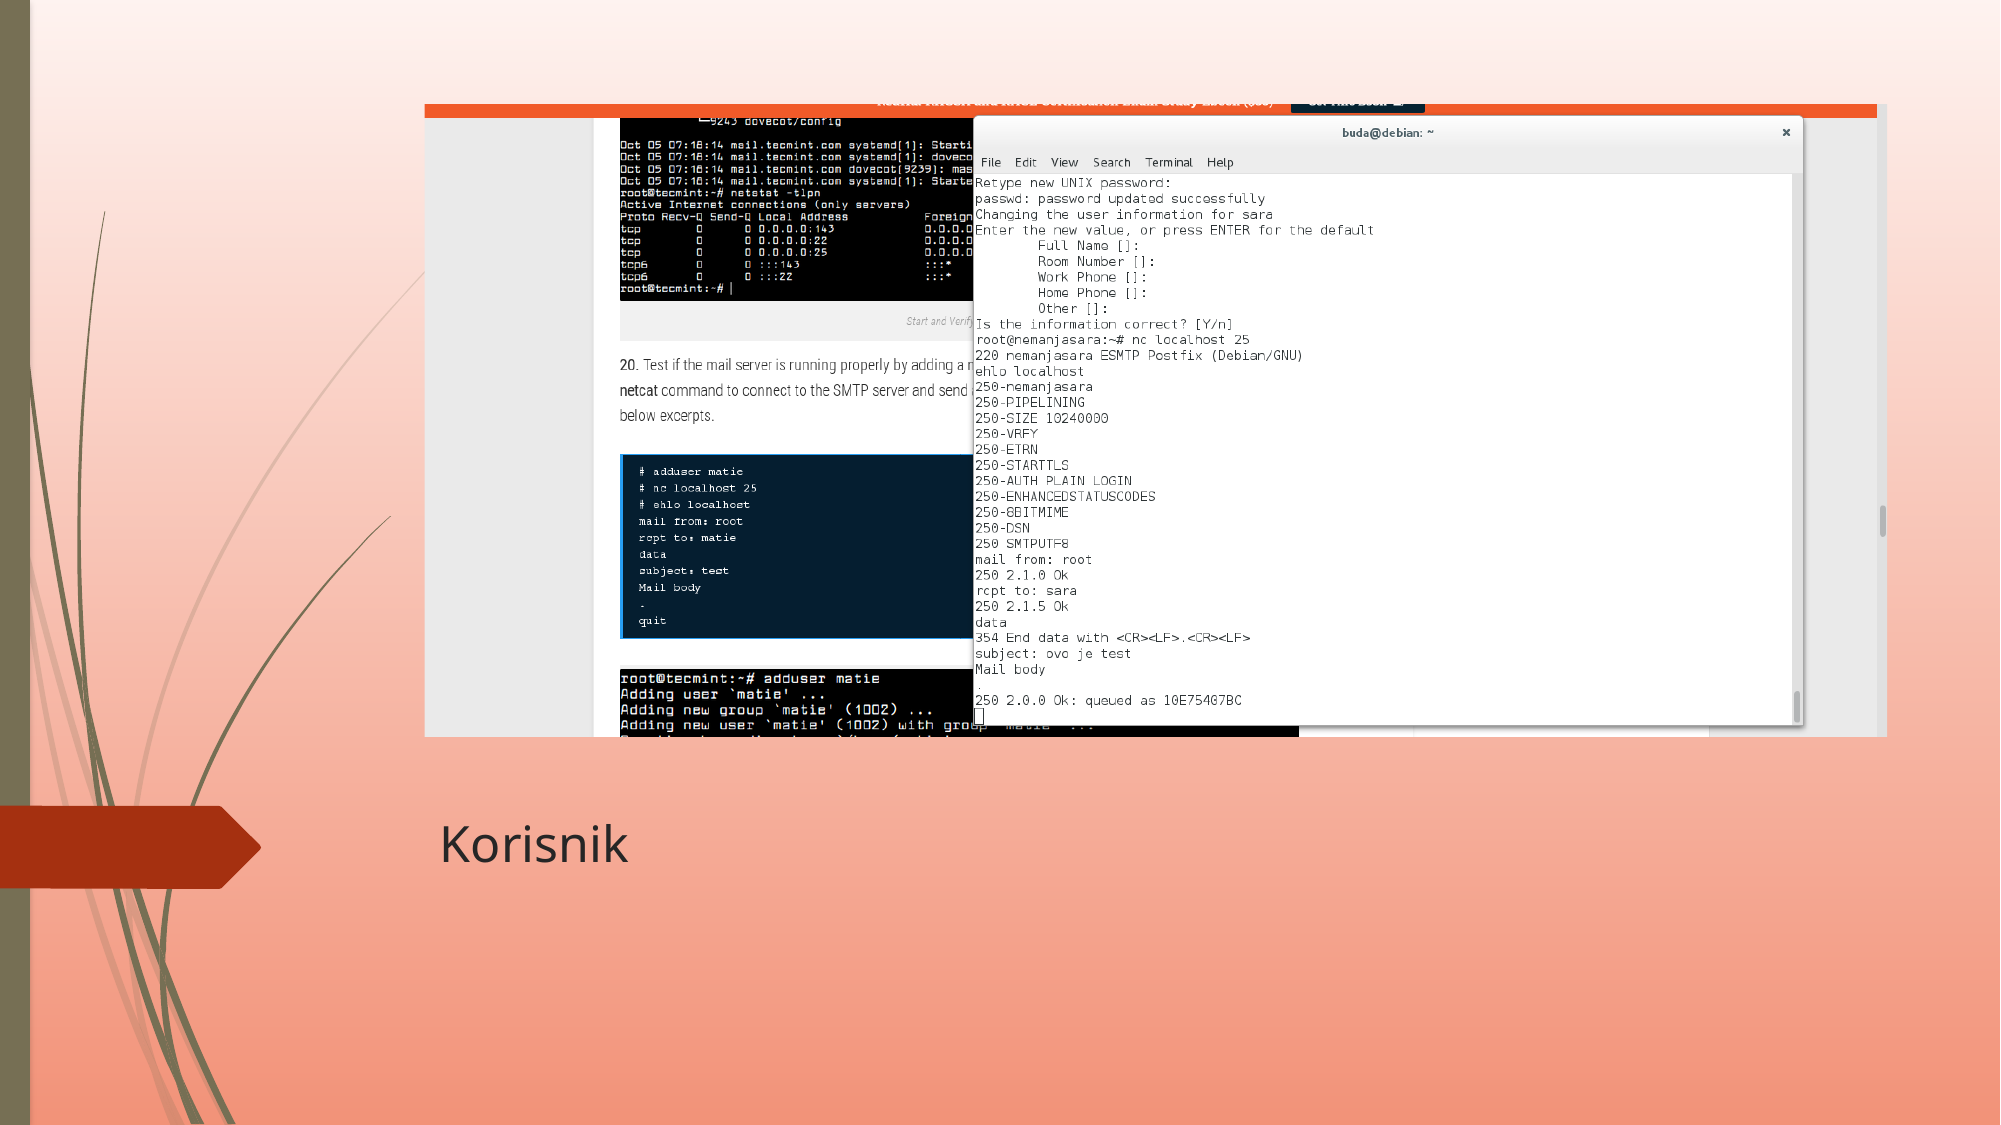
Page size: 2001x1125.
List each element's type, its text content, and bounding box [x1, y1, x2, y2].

picture [424, 103, 1888, 737]
title Korisnik [424, 787, 1888, 881]
